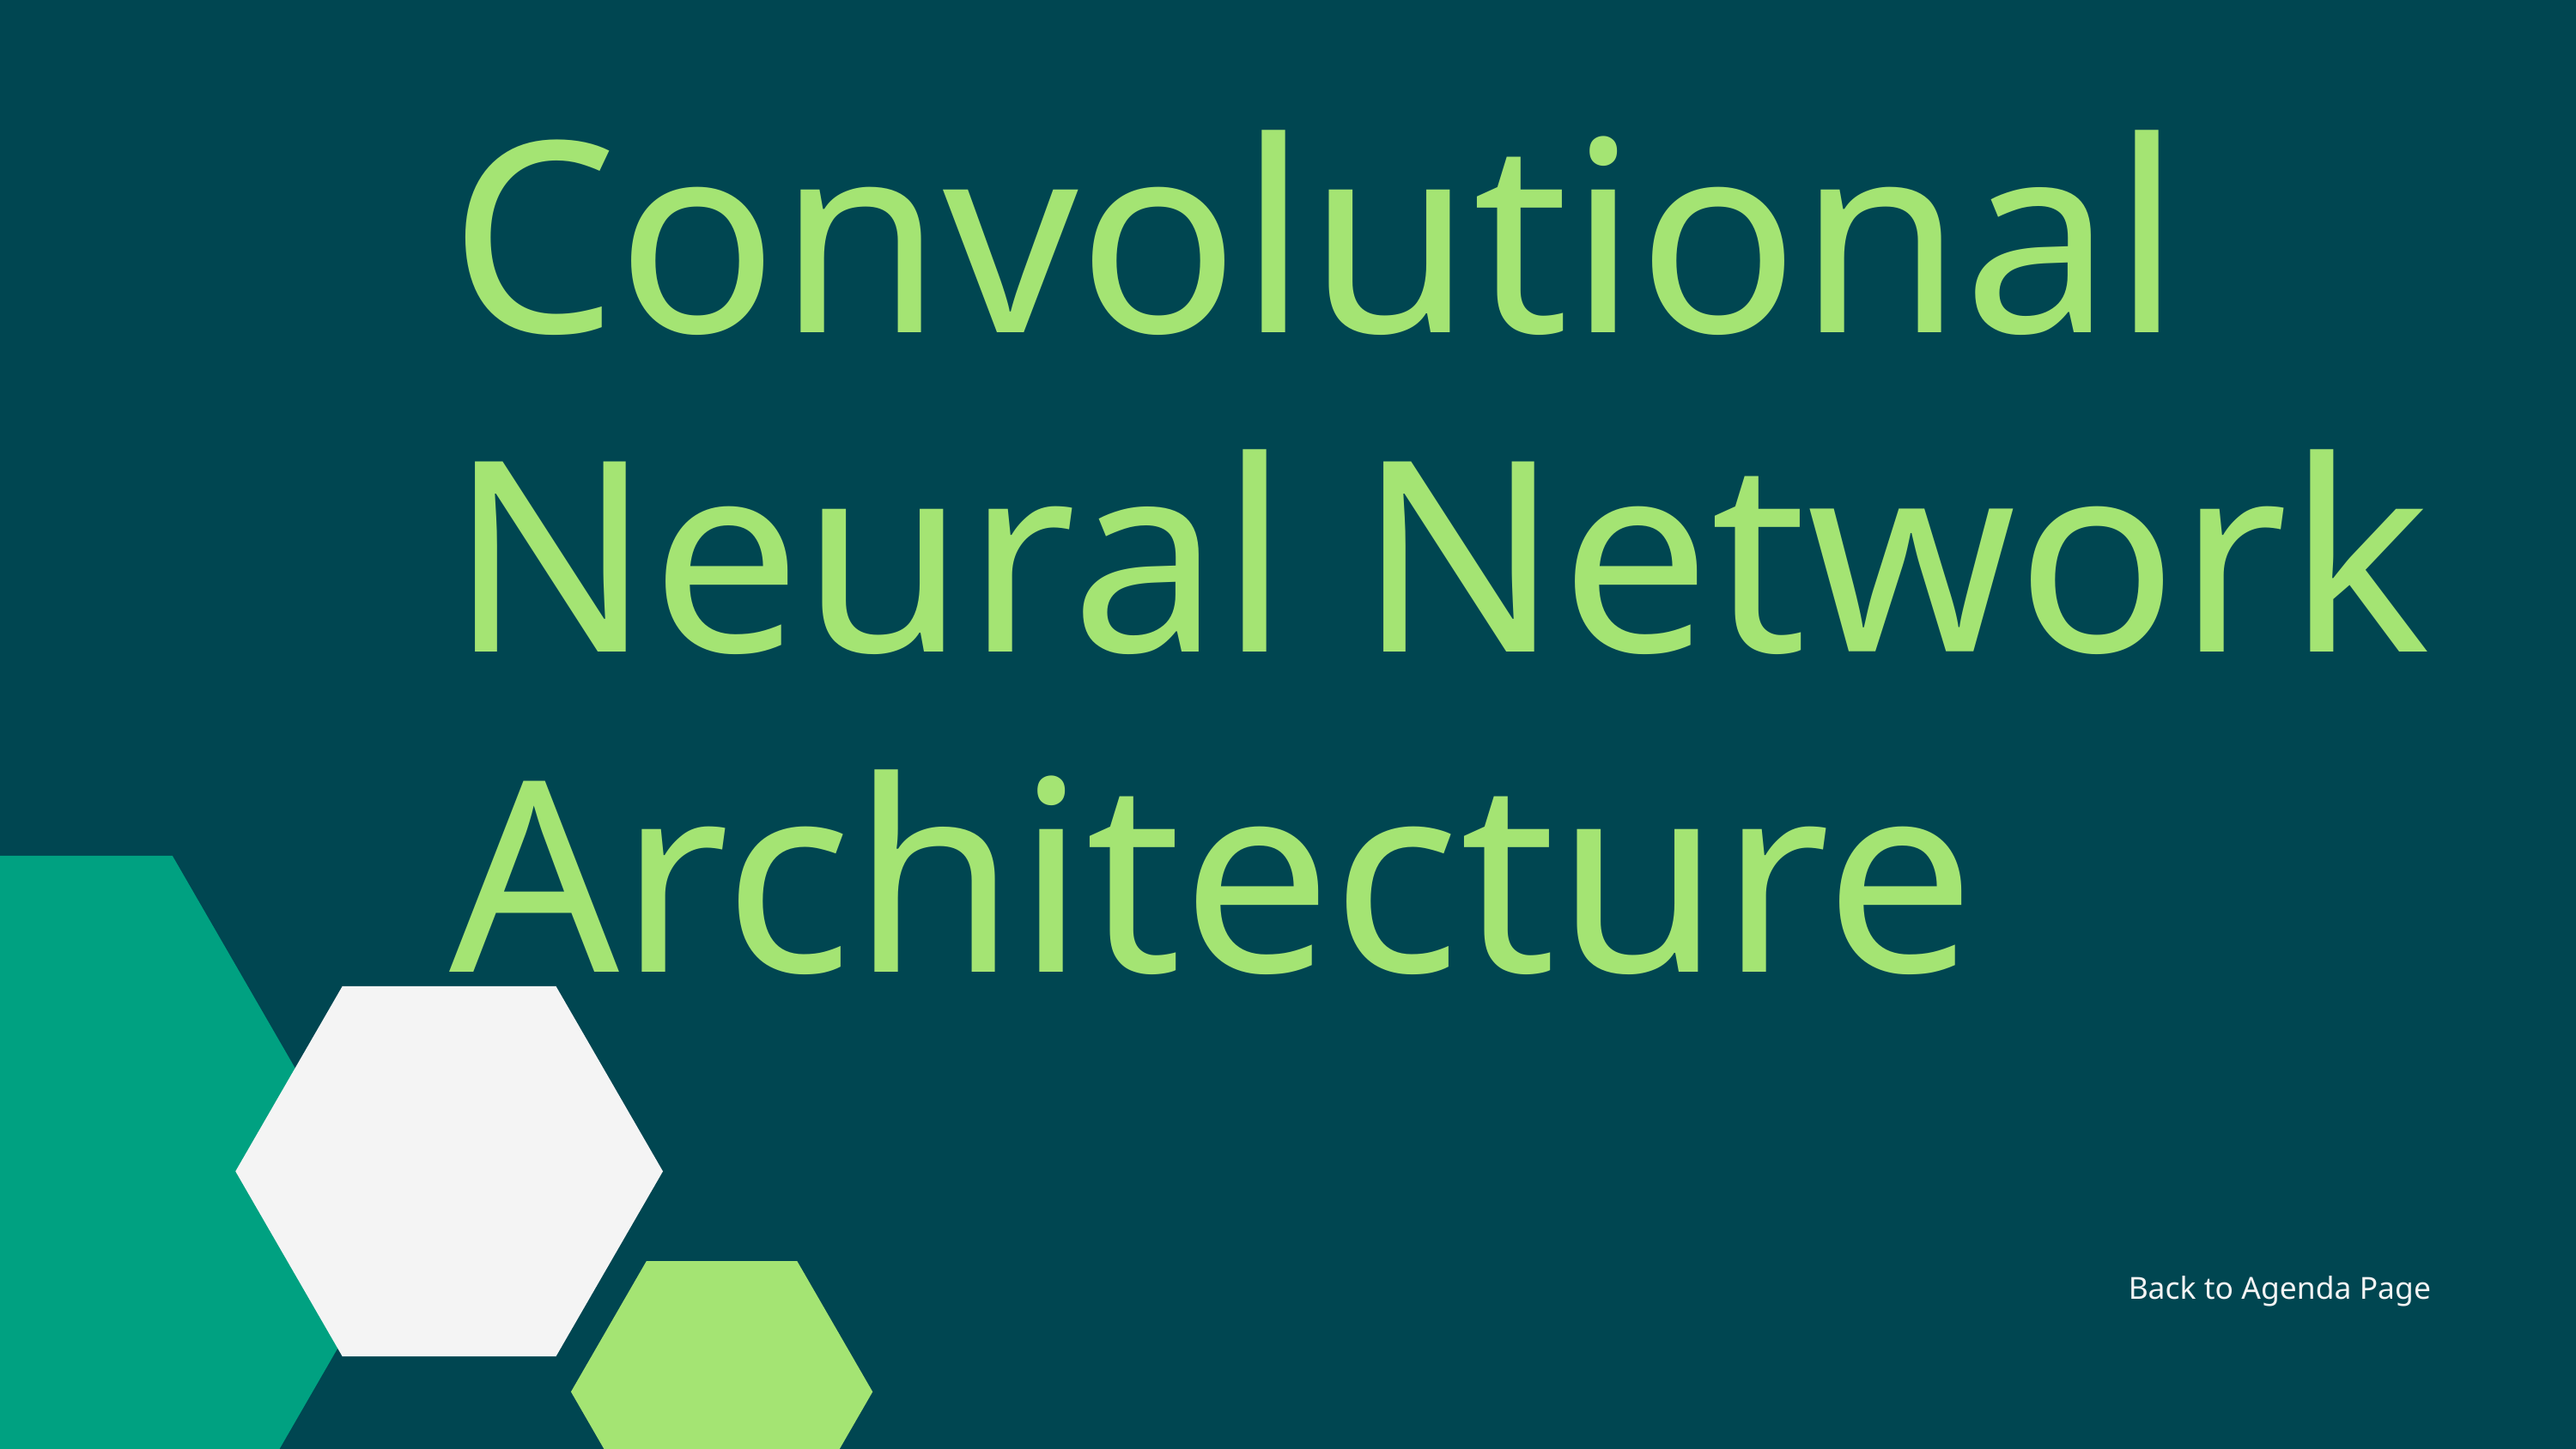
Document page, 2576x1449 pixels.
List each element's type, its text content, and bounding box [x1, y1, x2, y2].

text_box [570, 1260, 873, 1449]
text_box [234, 985, 664, 1357]
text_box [448, 67, 2486, 1172]
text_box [0, 855, 398, 1449]
text_box Back to Agenda Page [1694, 1263, 2432, 1306]
